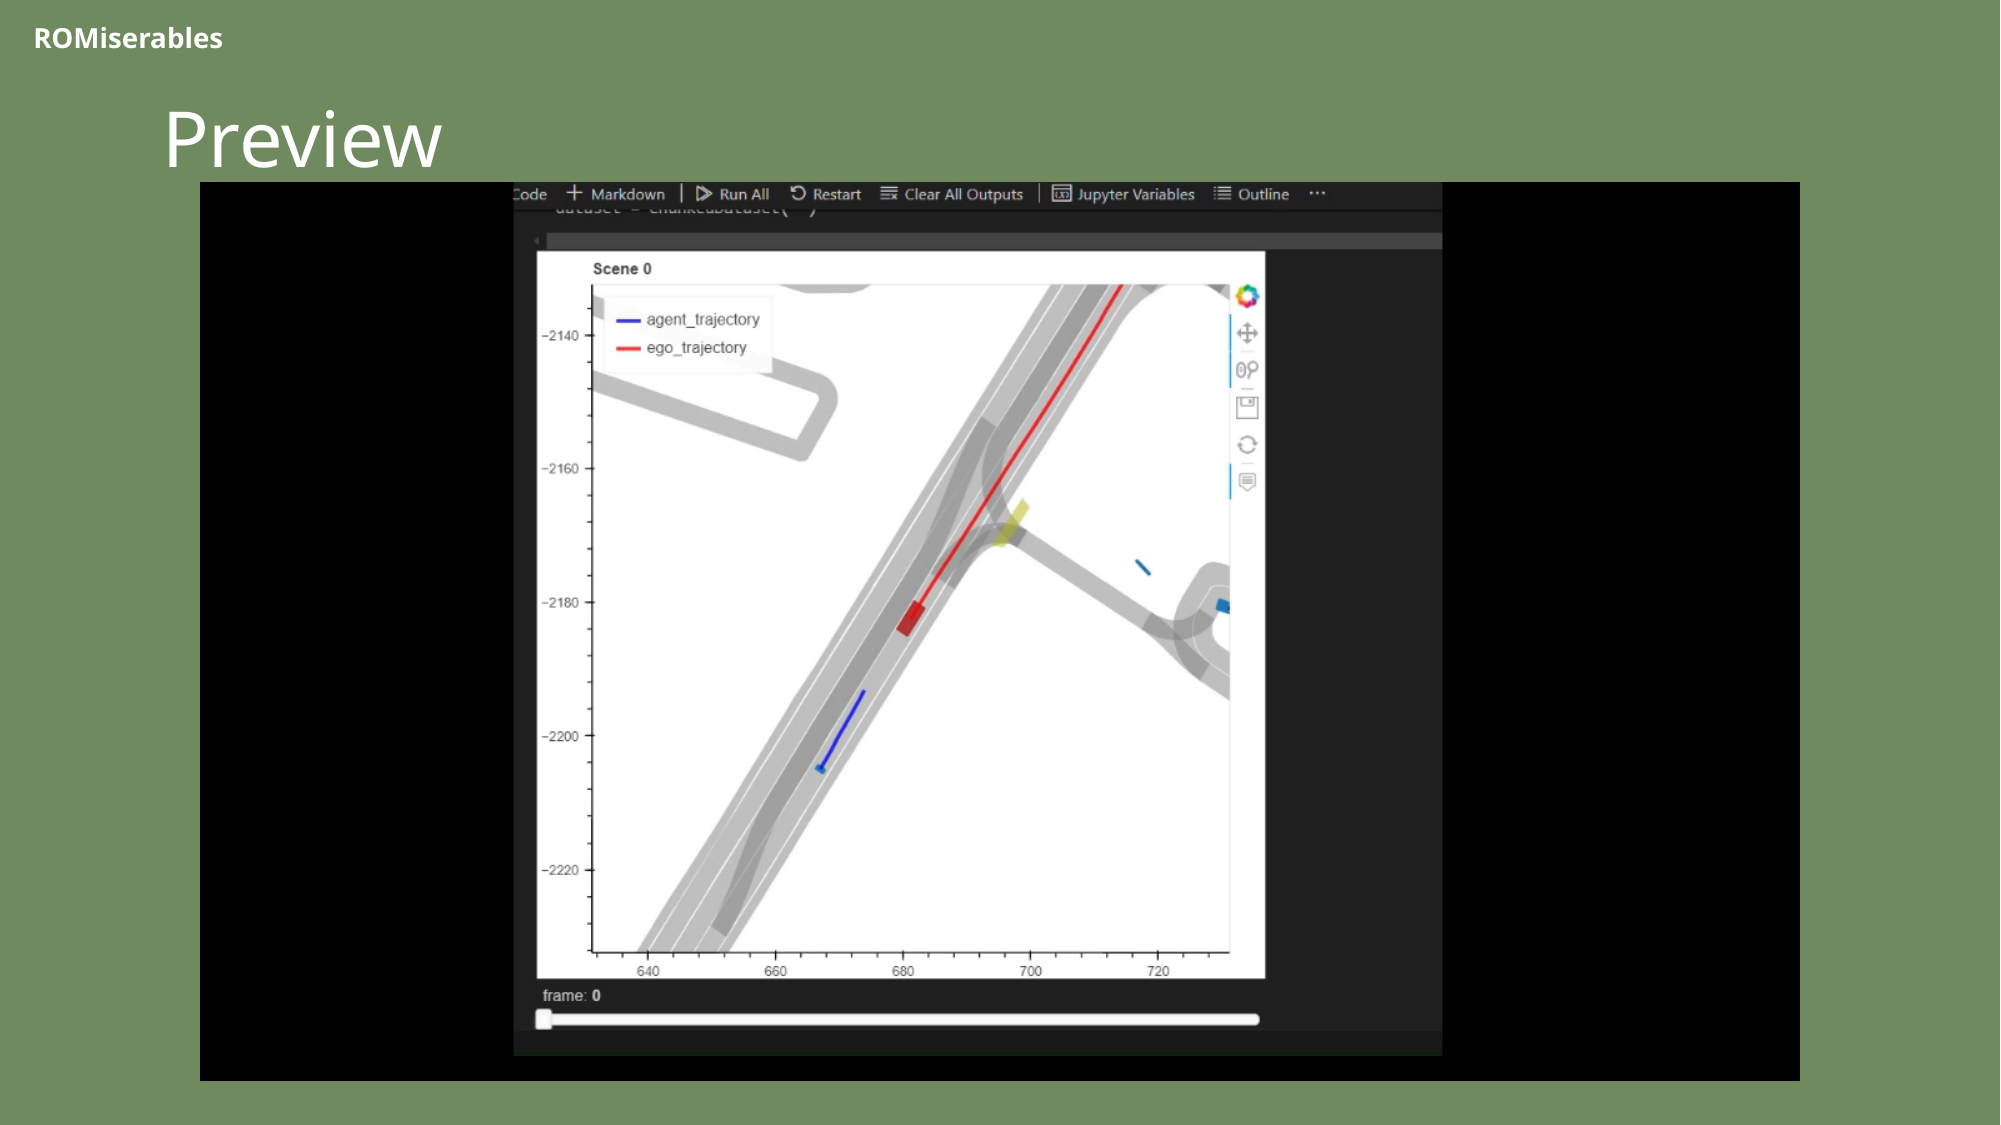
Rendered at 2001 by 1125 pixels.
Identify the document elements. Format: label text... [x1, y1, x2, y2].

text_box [199, 180, 1801, 1082]
text_box ROMiserables [0, 13, 257, 63]
subtitle Preview [0, 82, 759, 191]
